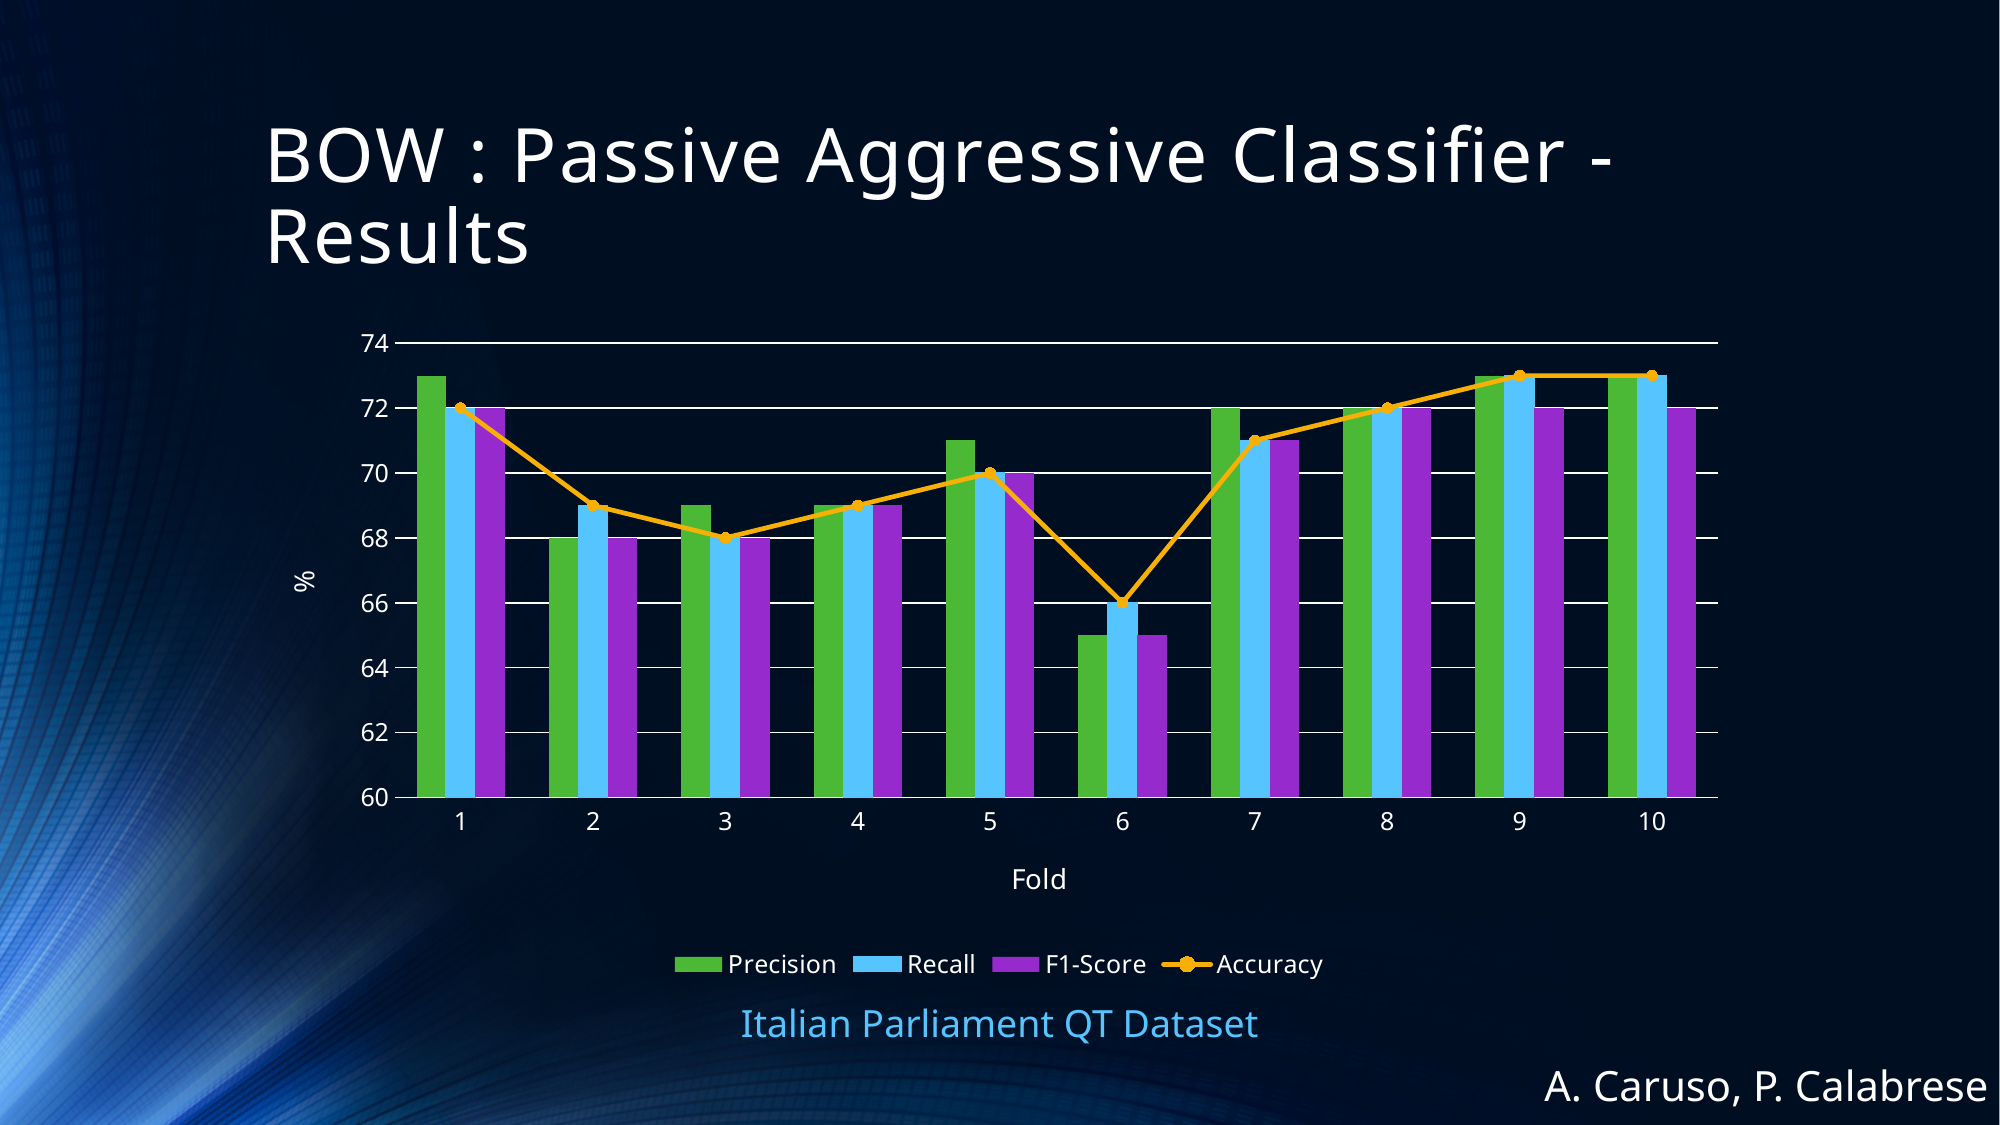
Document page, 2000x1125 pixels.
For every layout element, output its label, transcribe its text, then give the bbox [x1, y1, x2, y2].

chart [249, 312, 1749, 988]
text_box Italian Parliament QT Dataset [726, 993, 1274, 1053]
title BOW : Passive Aggressive Classifier - Results [249, 62, 1750, 288]
picture [0, 0, 2000, 1125]
text_box A. Caruso, P. Calabrese [1529, 1052, 2000, 1117]
